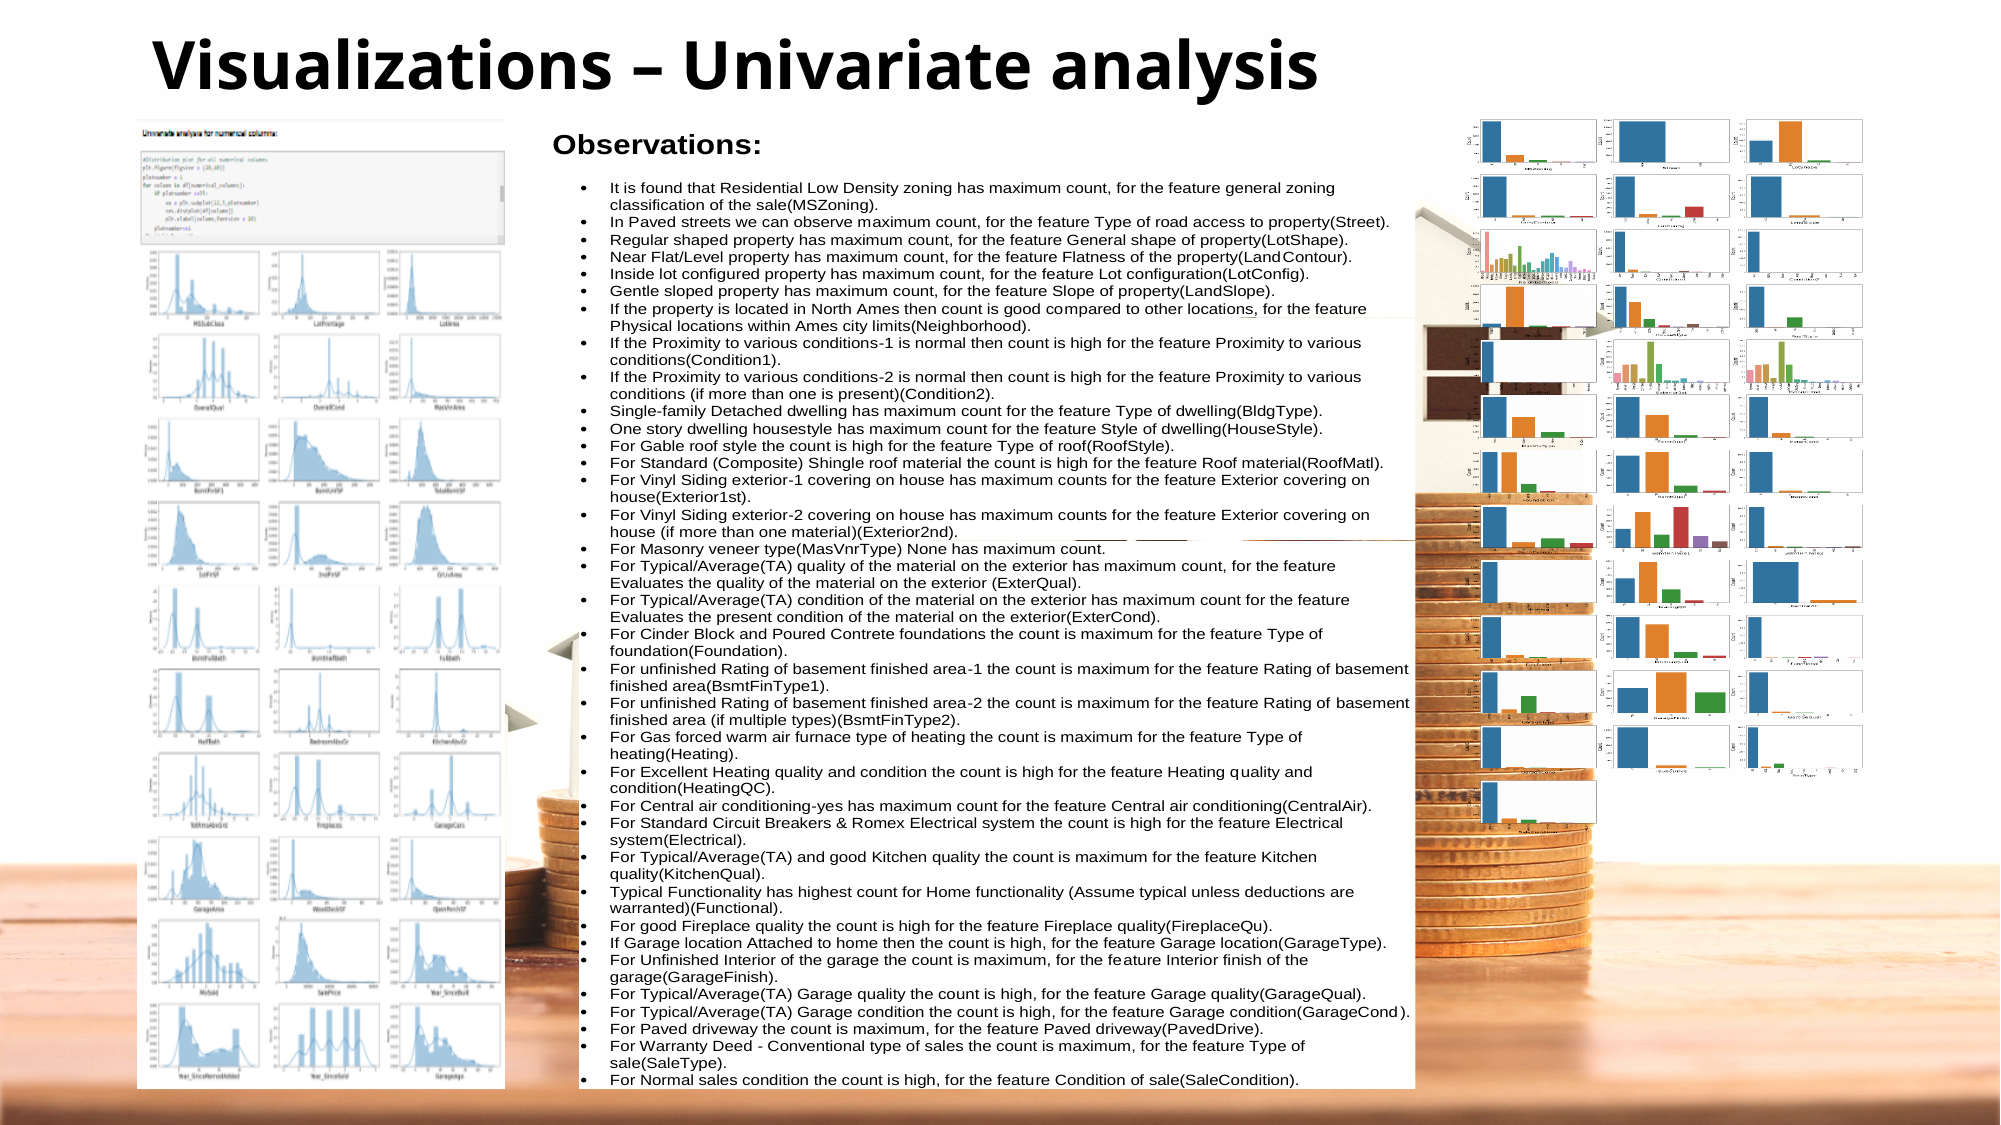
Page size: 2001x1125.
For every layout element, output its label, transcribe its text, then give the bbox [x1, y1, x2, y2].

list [137, 119, 505, 1089]
title Visualizations – Univariate analysis [137, 0, 1863, 177]
picture [0, 0, 2000, 1125]
